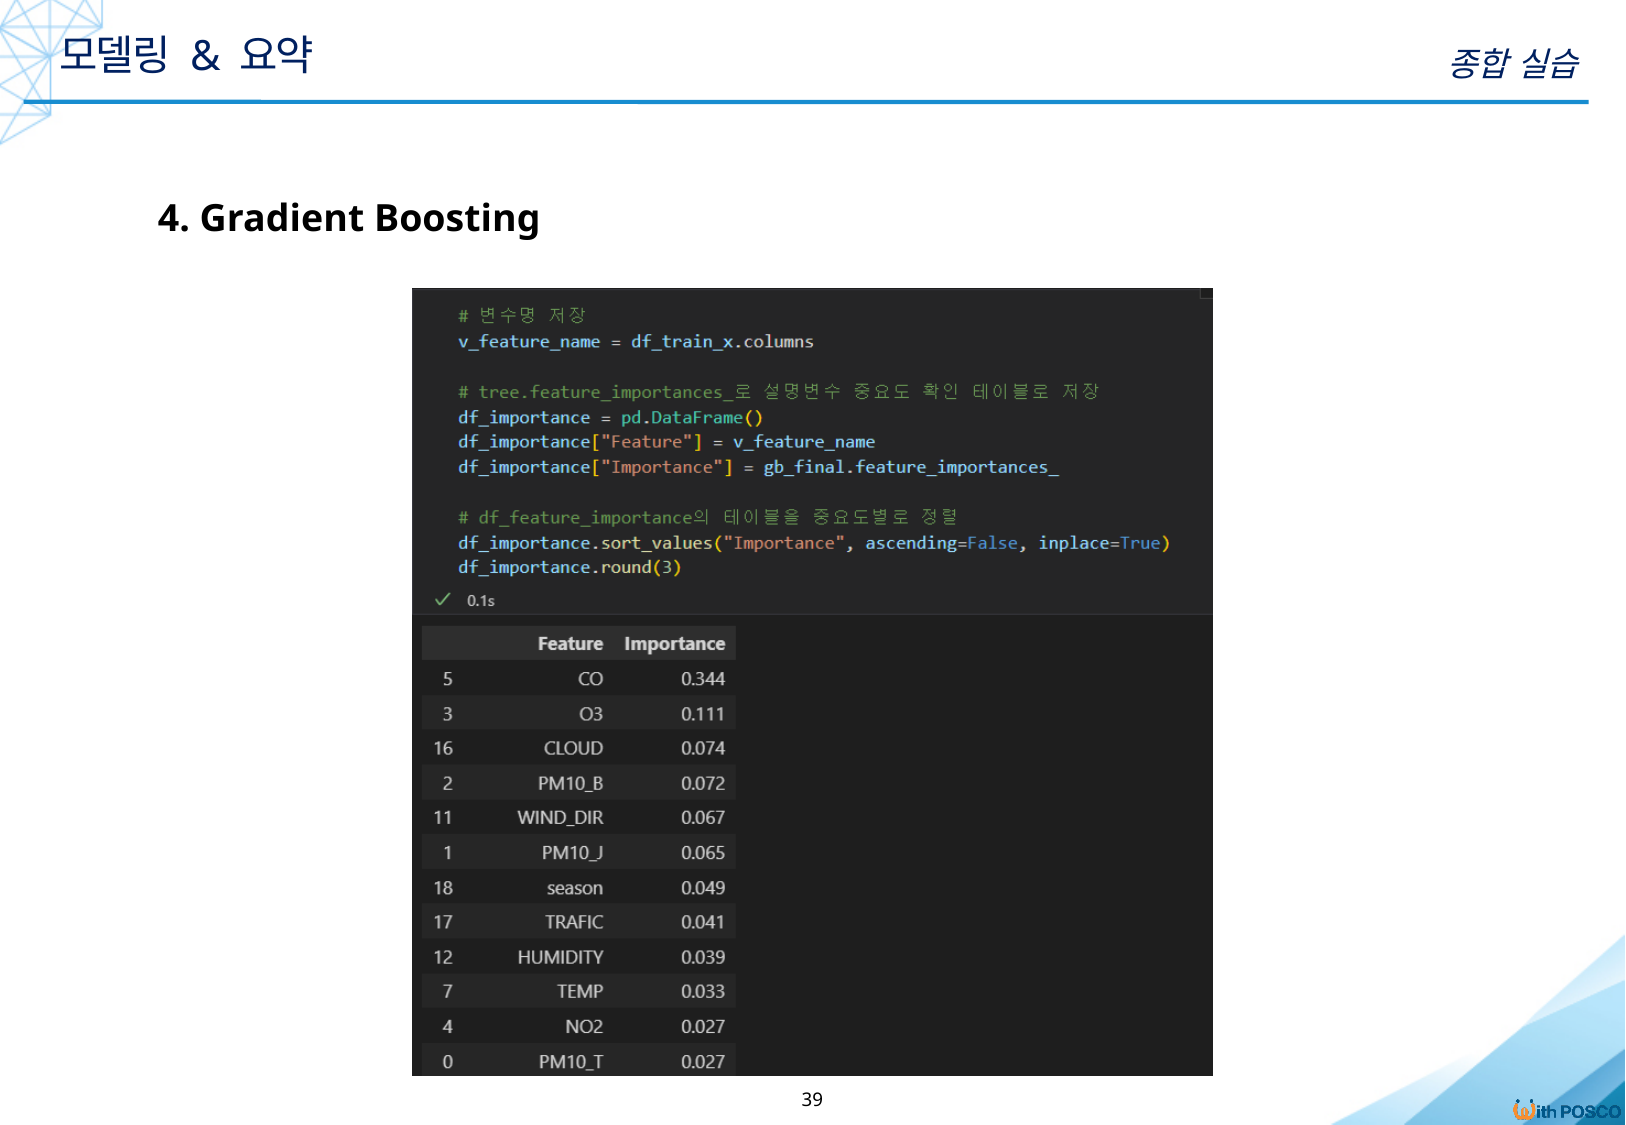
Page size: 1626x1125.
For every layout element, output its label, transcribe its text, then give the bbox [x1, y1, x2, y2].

text_box 4. Gradient Boosting [143, 186, 556, 247]
text_box 종합 실습 [1321, 35, 1594, 81]
text_box 모델링 & 요약 [44, 21, 1321, 87]
picture [0, 0, 1625, 1125]
